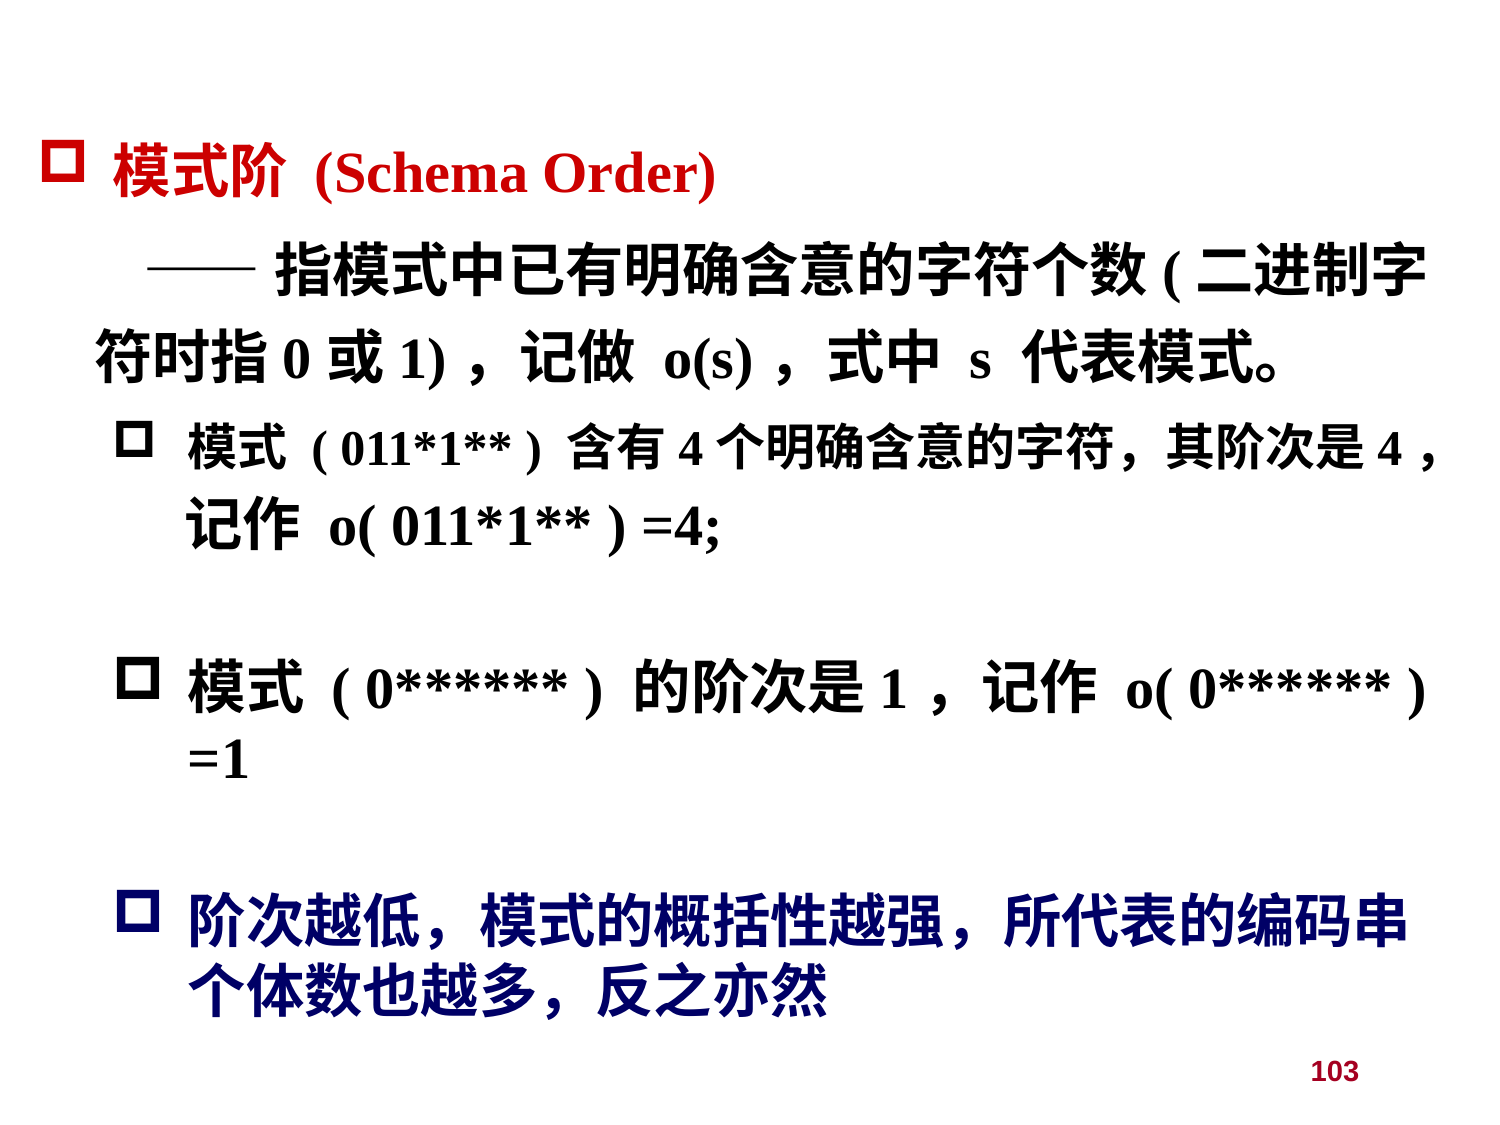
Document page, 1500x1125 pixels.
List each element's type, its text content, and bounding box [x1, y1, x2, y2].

text_box 模式阶 (Schema Order) ——指模式中已有明确含意的字符个数(二进制字符时指0或1)，记做 o(s)，式中 s 代表模式。 模式 ( 011*1** ) 含有4个明确含意的字符，其阶次是4， 记作 o( 011*1** ) =4; 模式 ( 0****** ) 的阶次是1，记作 o( 0****** ) =1 阶次越低，模式的概括性越强，所代表的编码串个体数也越多，反之亦然 [23, 44, 1481, 1045]
slide_number 103 [1295, 1044, 1500, 1107]
